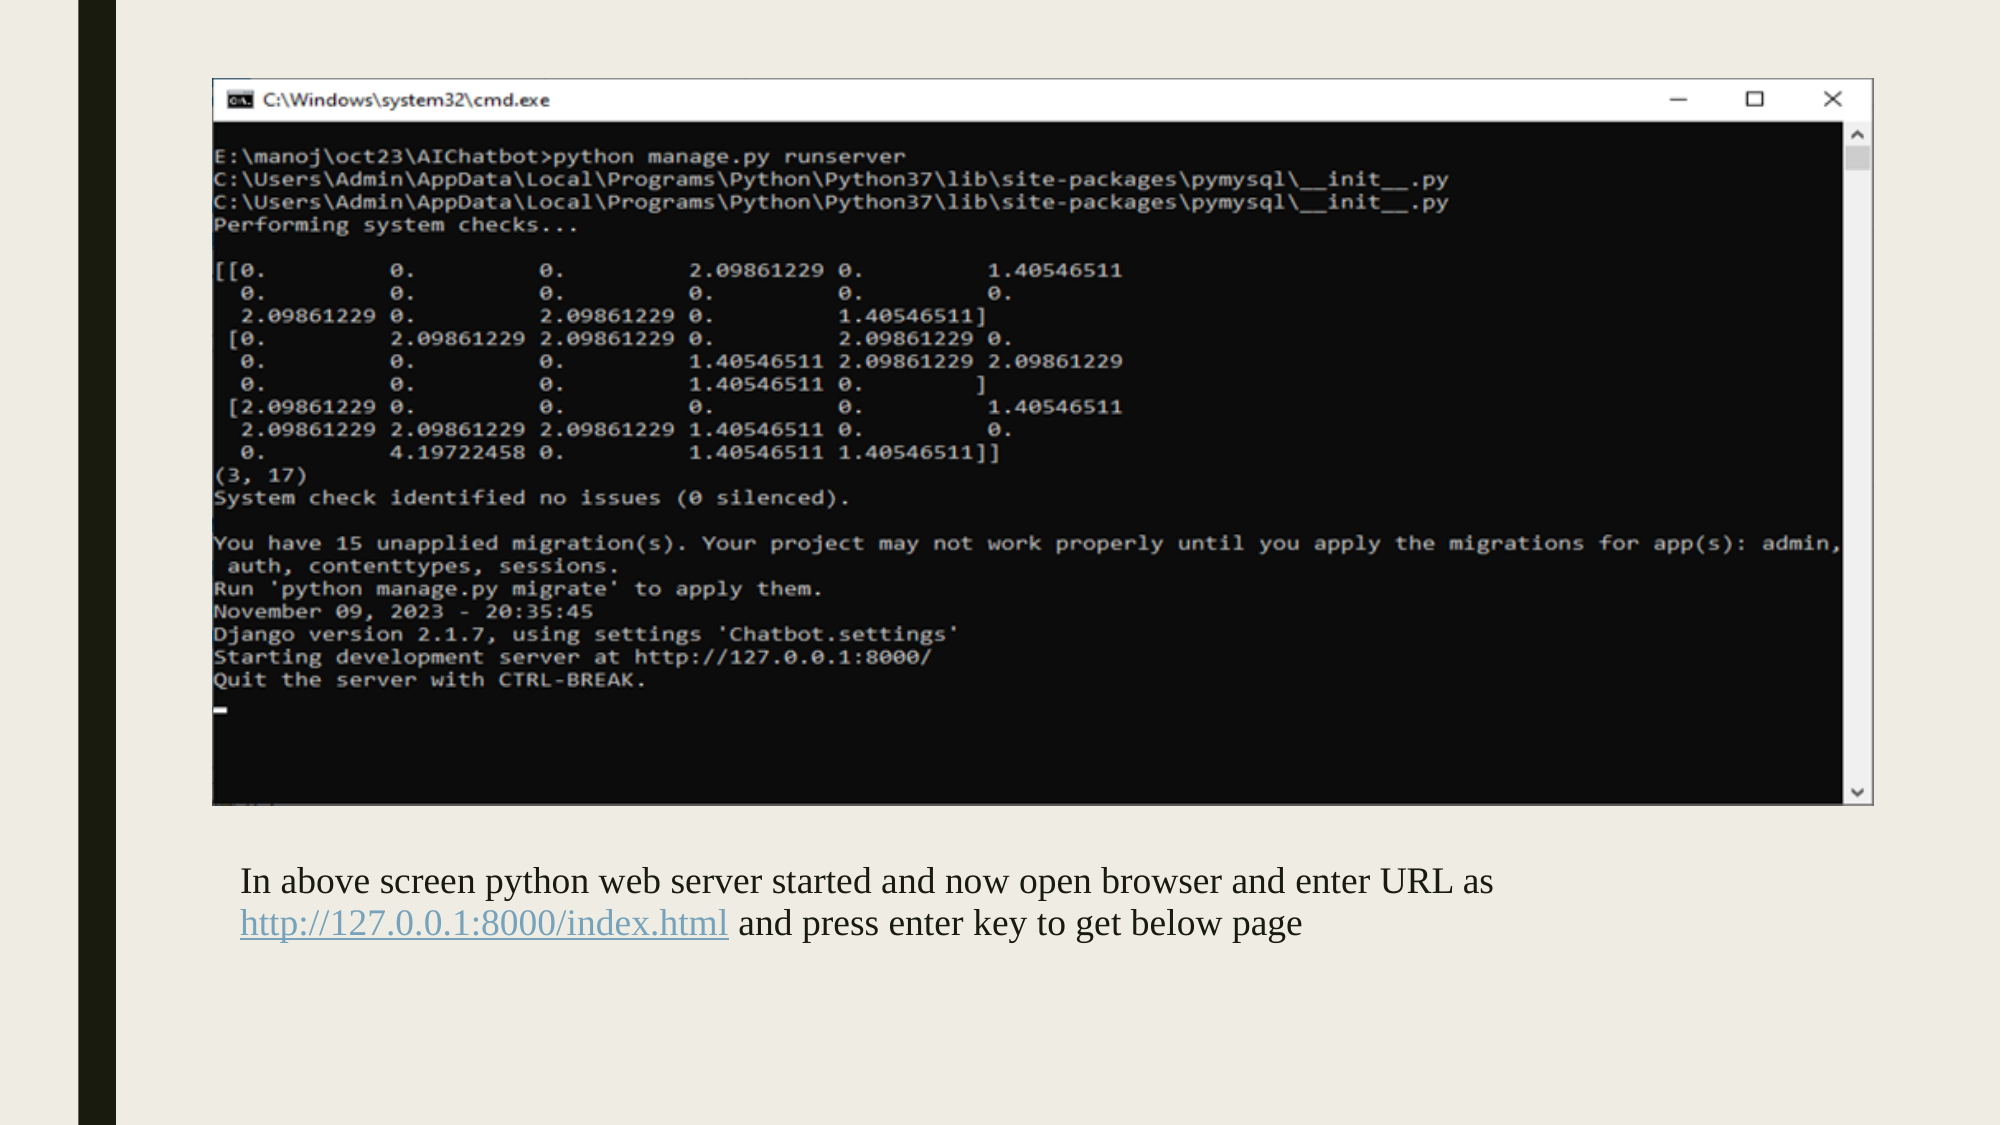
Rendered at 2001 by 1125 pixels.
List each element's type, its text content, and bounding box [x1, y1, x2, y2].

picture [212, 78, 1874, 806]
list In above screen python web server started and now open browser and enter URL as http://127.0.0.1:8000/index.html and press enter key to get below page [225, 851, 1800, 963]
